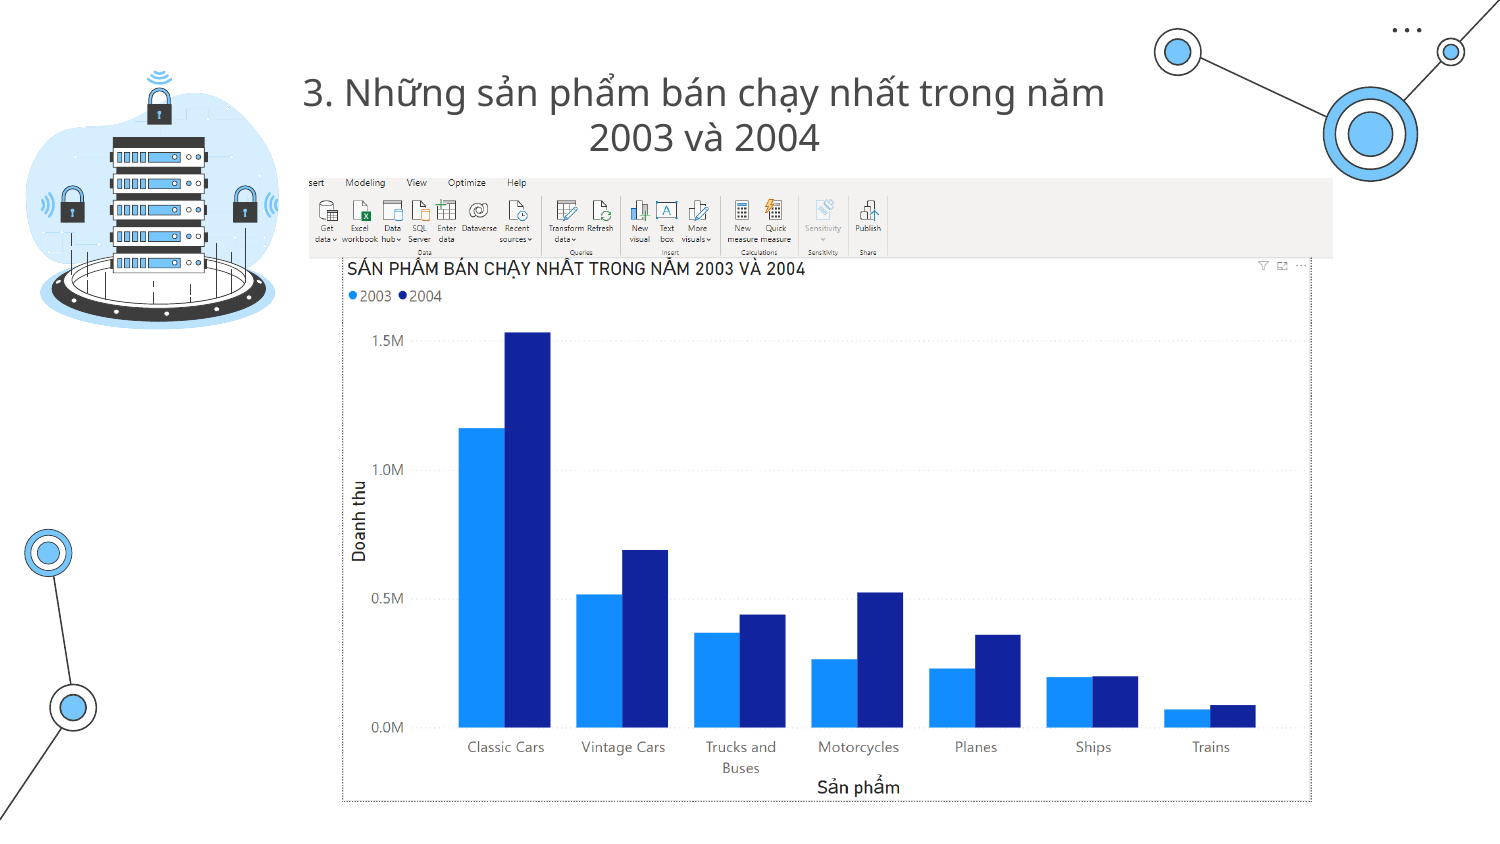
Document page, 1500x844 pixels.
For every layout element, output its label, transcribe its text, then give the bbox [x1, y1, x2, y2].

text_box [25, 70, 285, 330]
text_box 3. Những sản phẩm bán chạy nhất trong năm 2003 và 2004 [271, 54, 1138, 290]
picture [309, 178, 1333, 806]
